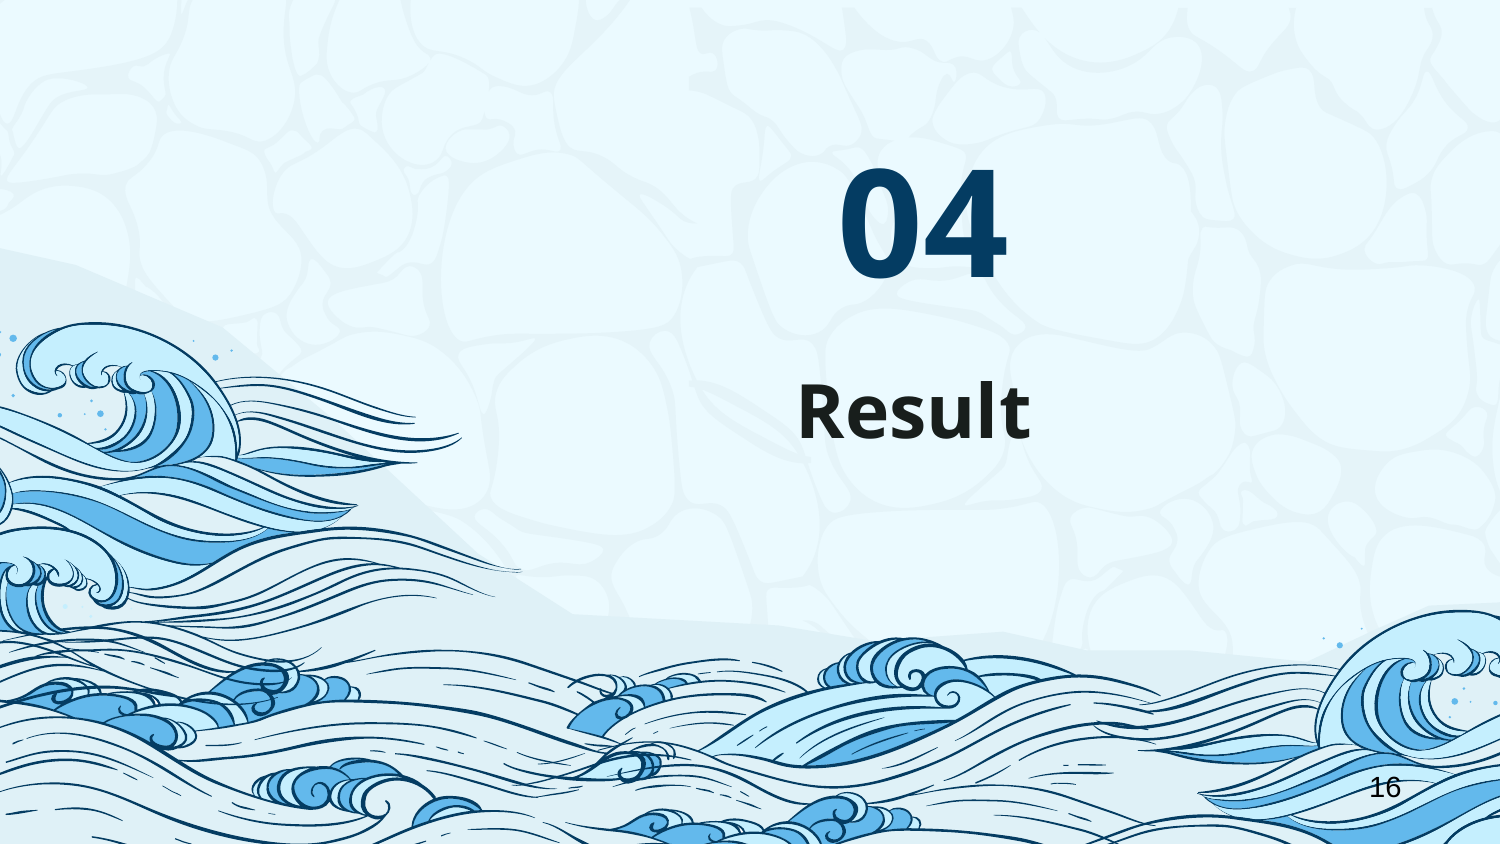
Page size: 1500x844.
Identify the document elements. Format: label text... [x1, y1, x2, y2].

title Result [463, 307, 1383, 469]
title 04 [768, 100, 1079, 308]
text_box 16 [1354, 761, 1500, 811]
